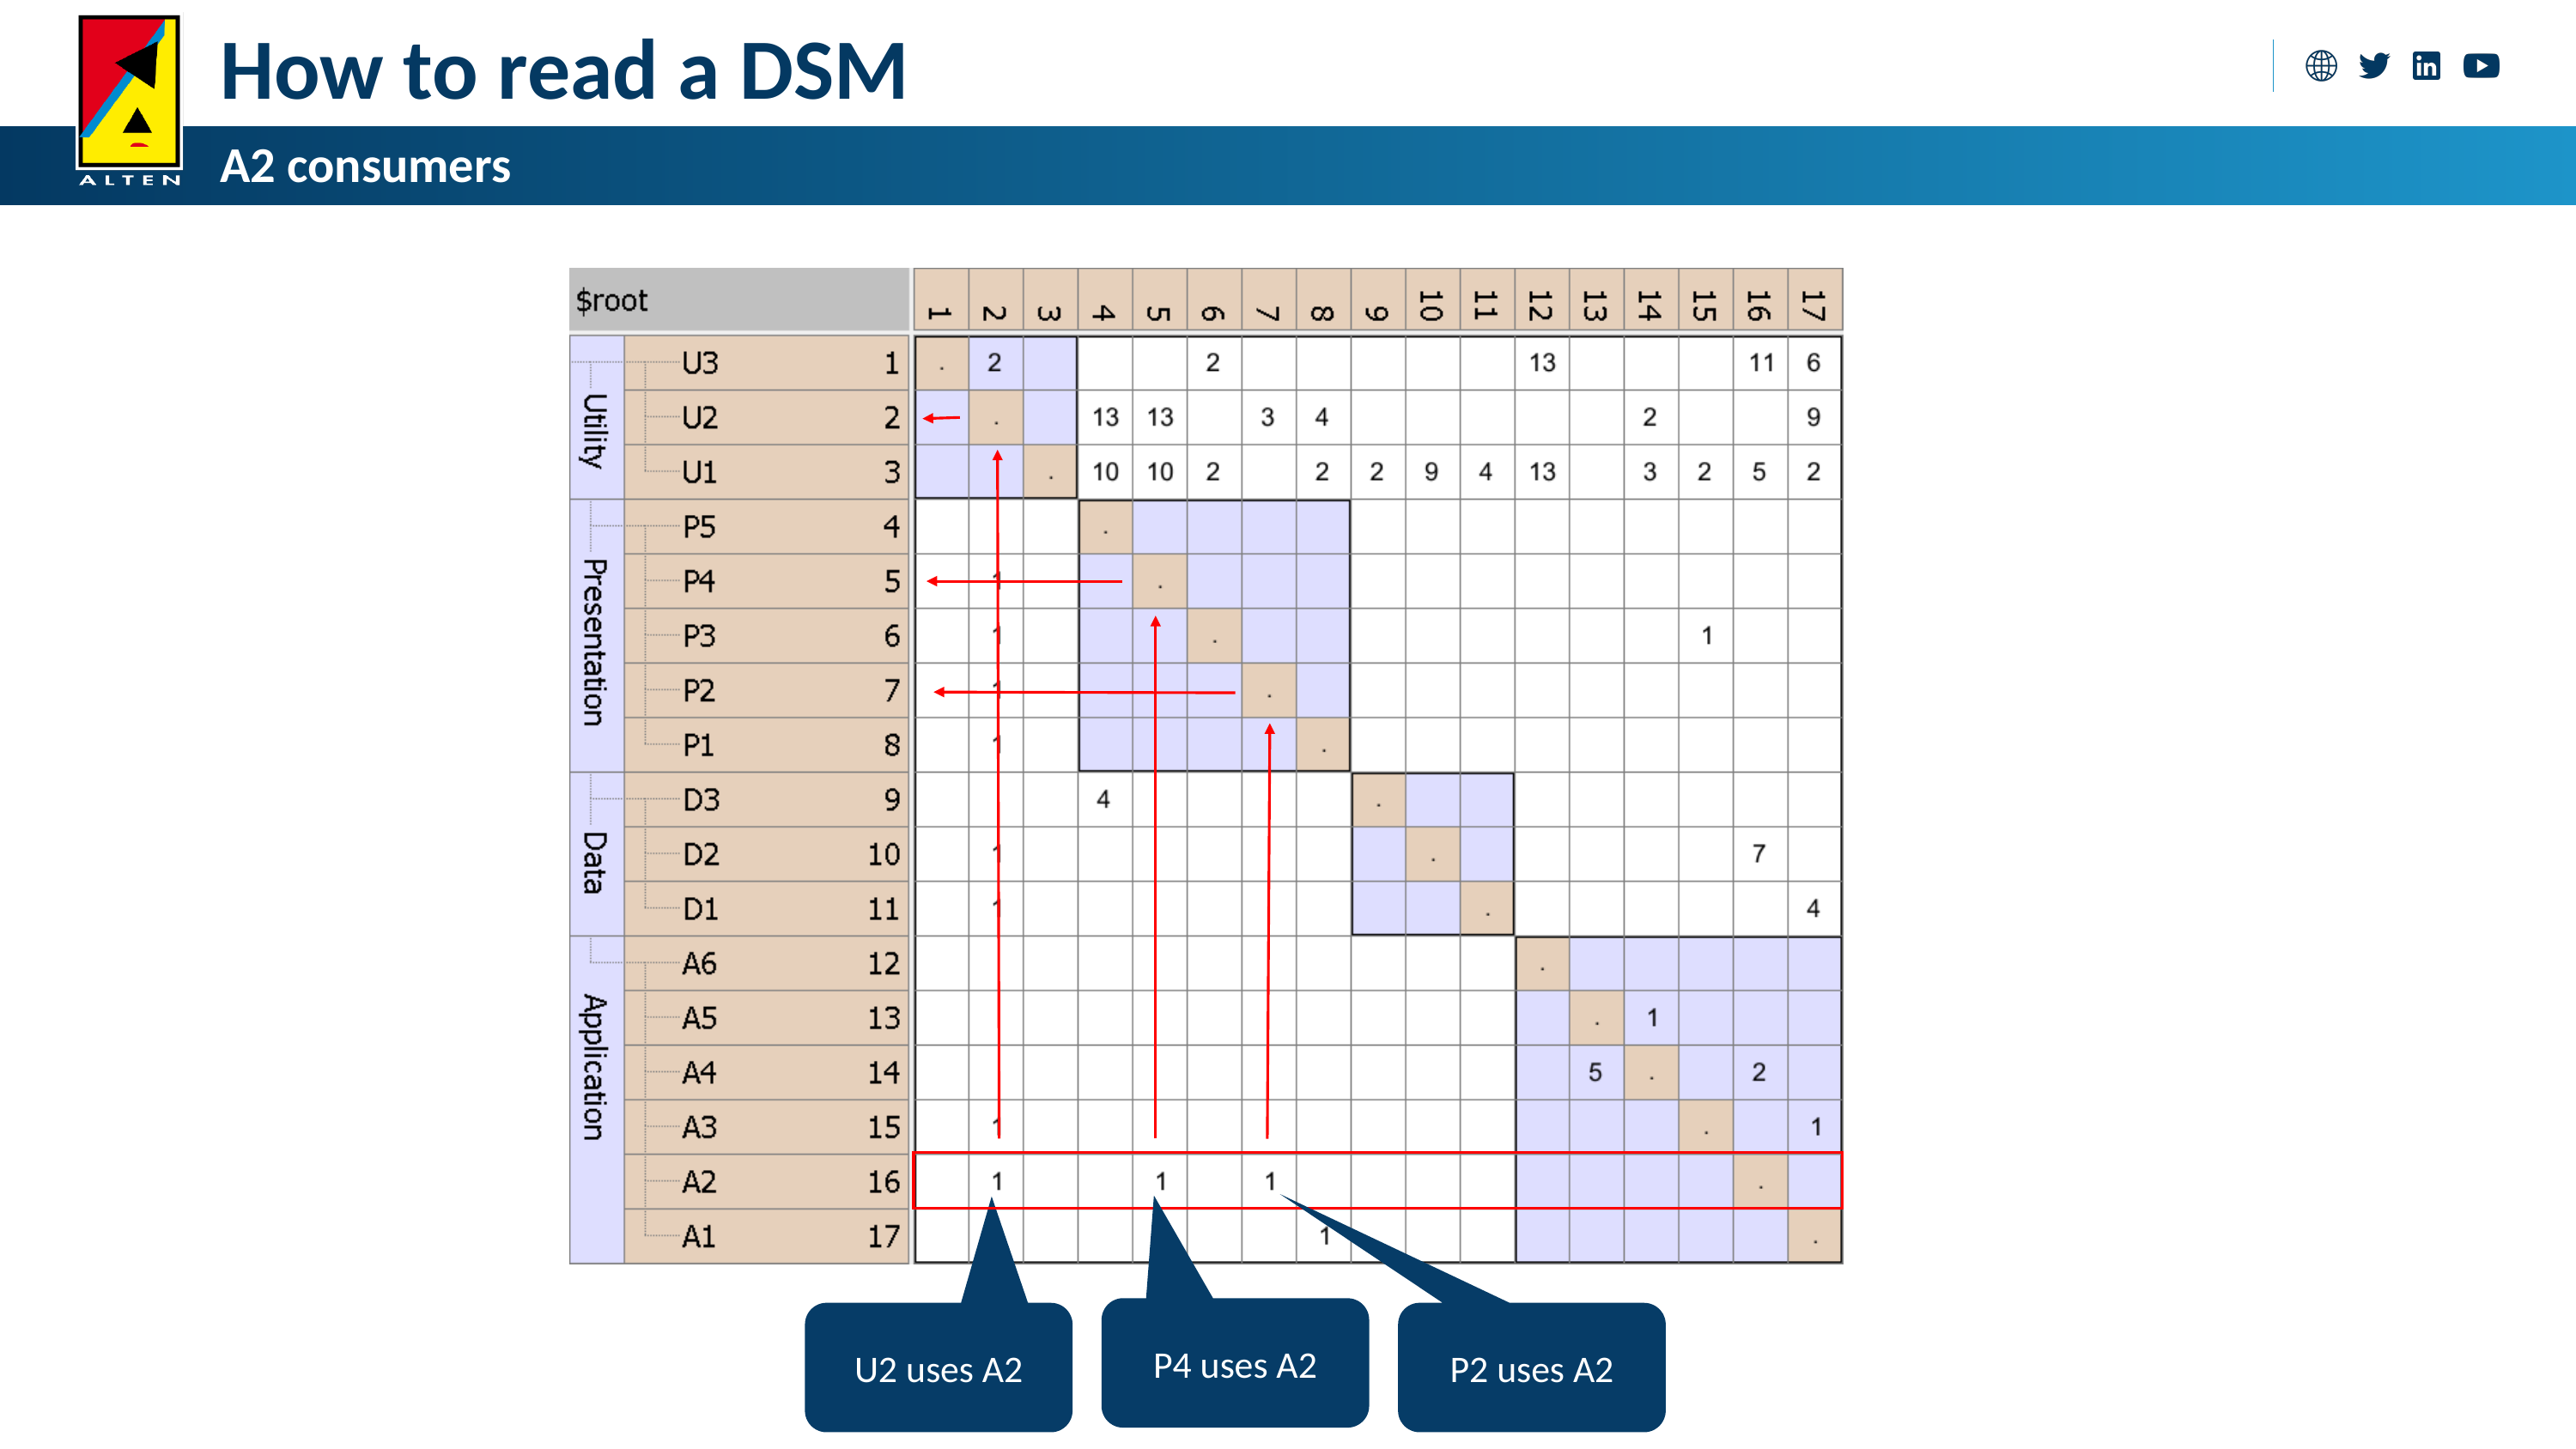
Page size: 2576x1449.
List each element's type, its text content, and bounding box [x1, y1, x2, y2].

list A2 consumers [220, 126, 2250, 199]
list How to read a DSM [220, 28, 2250, 102]
picture [2306, 50, 2337, 82]
picture [569, 268, 1844, 1264]
text_box P2 uses A2 [1384, 1264, 1667, 1434]
picture [43, 0, 215, 213]
picture [2464, 48, 2500, 83]
picture [2413, 52, 2440, 80]
picture [2359, 50, 2391, 82]
text_box U2 uses A2 [804, 1264, 1073, 1434]
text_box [1267, 723, 1270, 1139]
text_box P4 uses A2 [1101, 1264, 1370, 1428]
